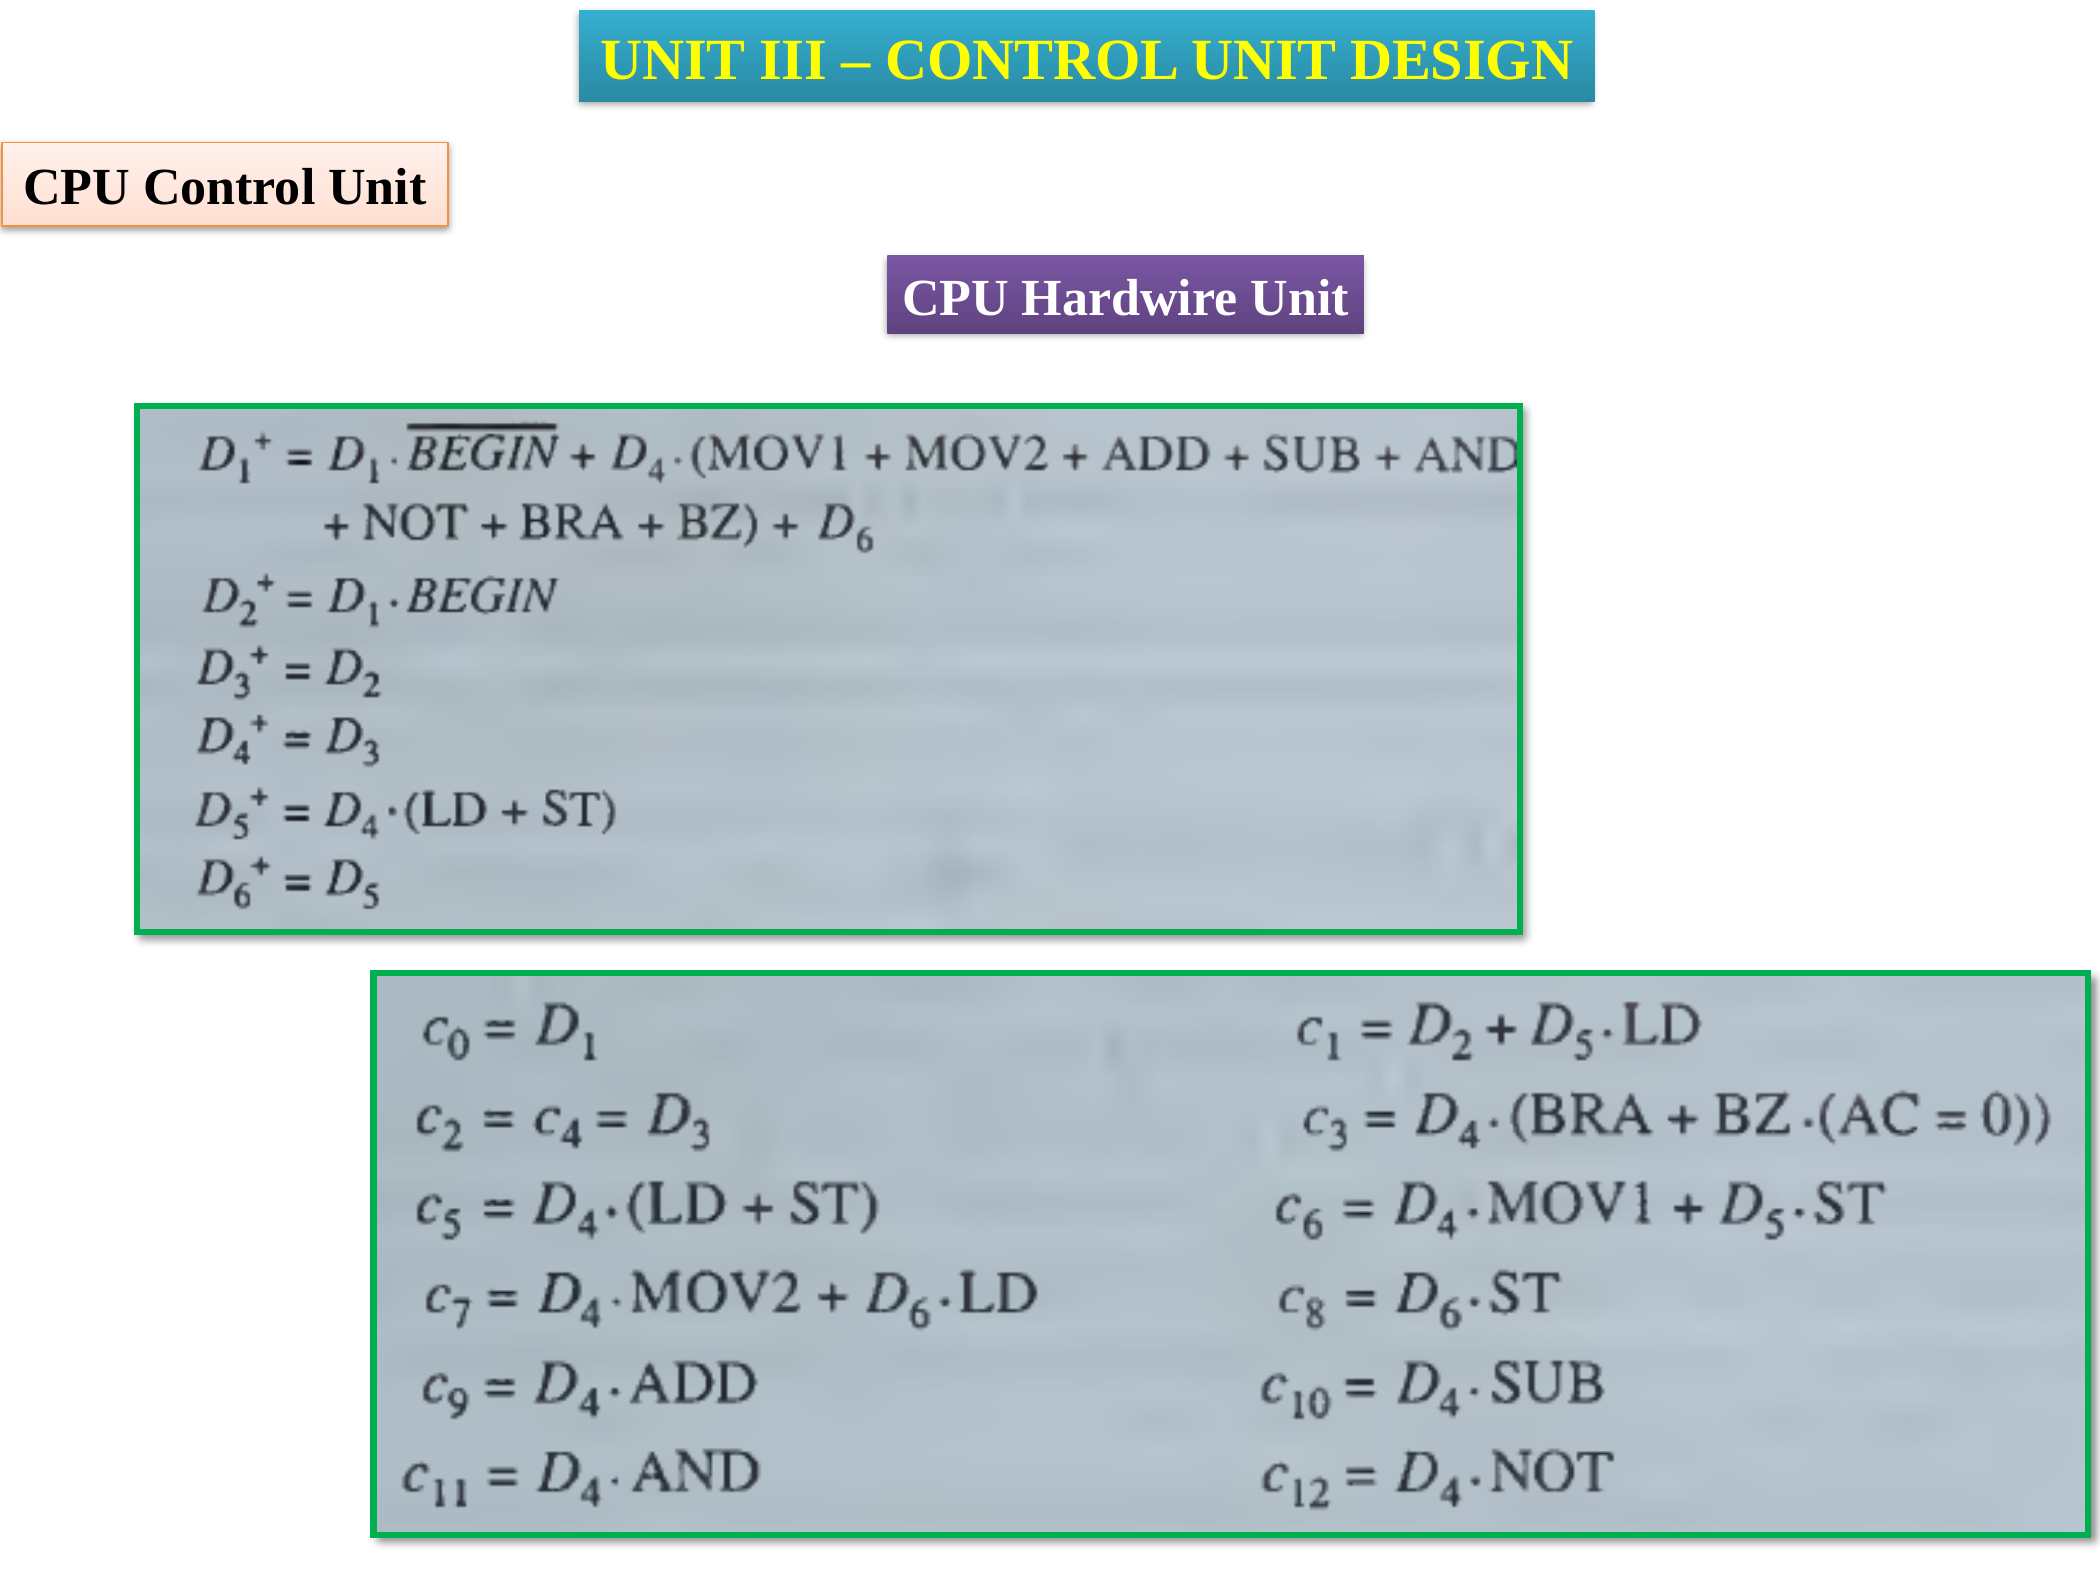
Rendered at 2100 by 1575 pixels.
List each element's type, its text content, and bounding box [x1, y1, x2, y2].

text_box CPU Control Unit [1, 142, 449, 227]
text_box CPU Hardwire Unit [887, 255, 1364, 334]
picture [376, 976, 2085, 1532]
picture [140, 409, 1518, 930]
text_box UNIT III – CONTROL UNIT DESIGN [579, 10, 1595, 102]
